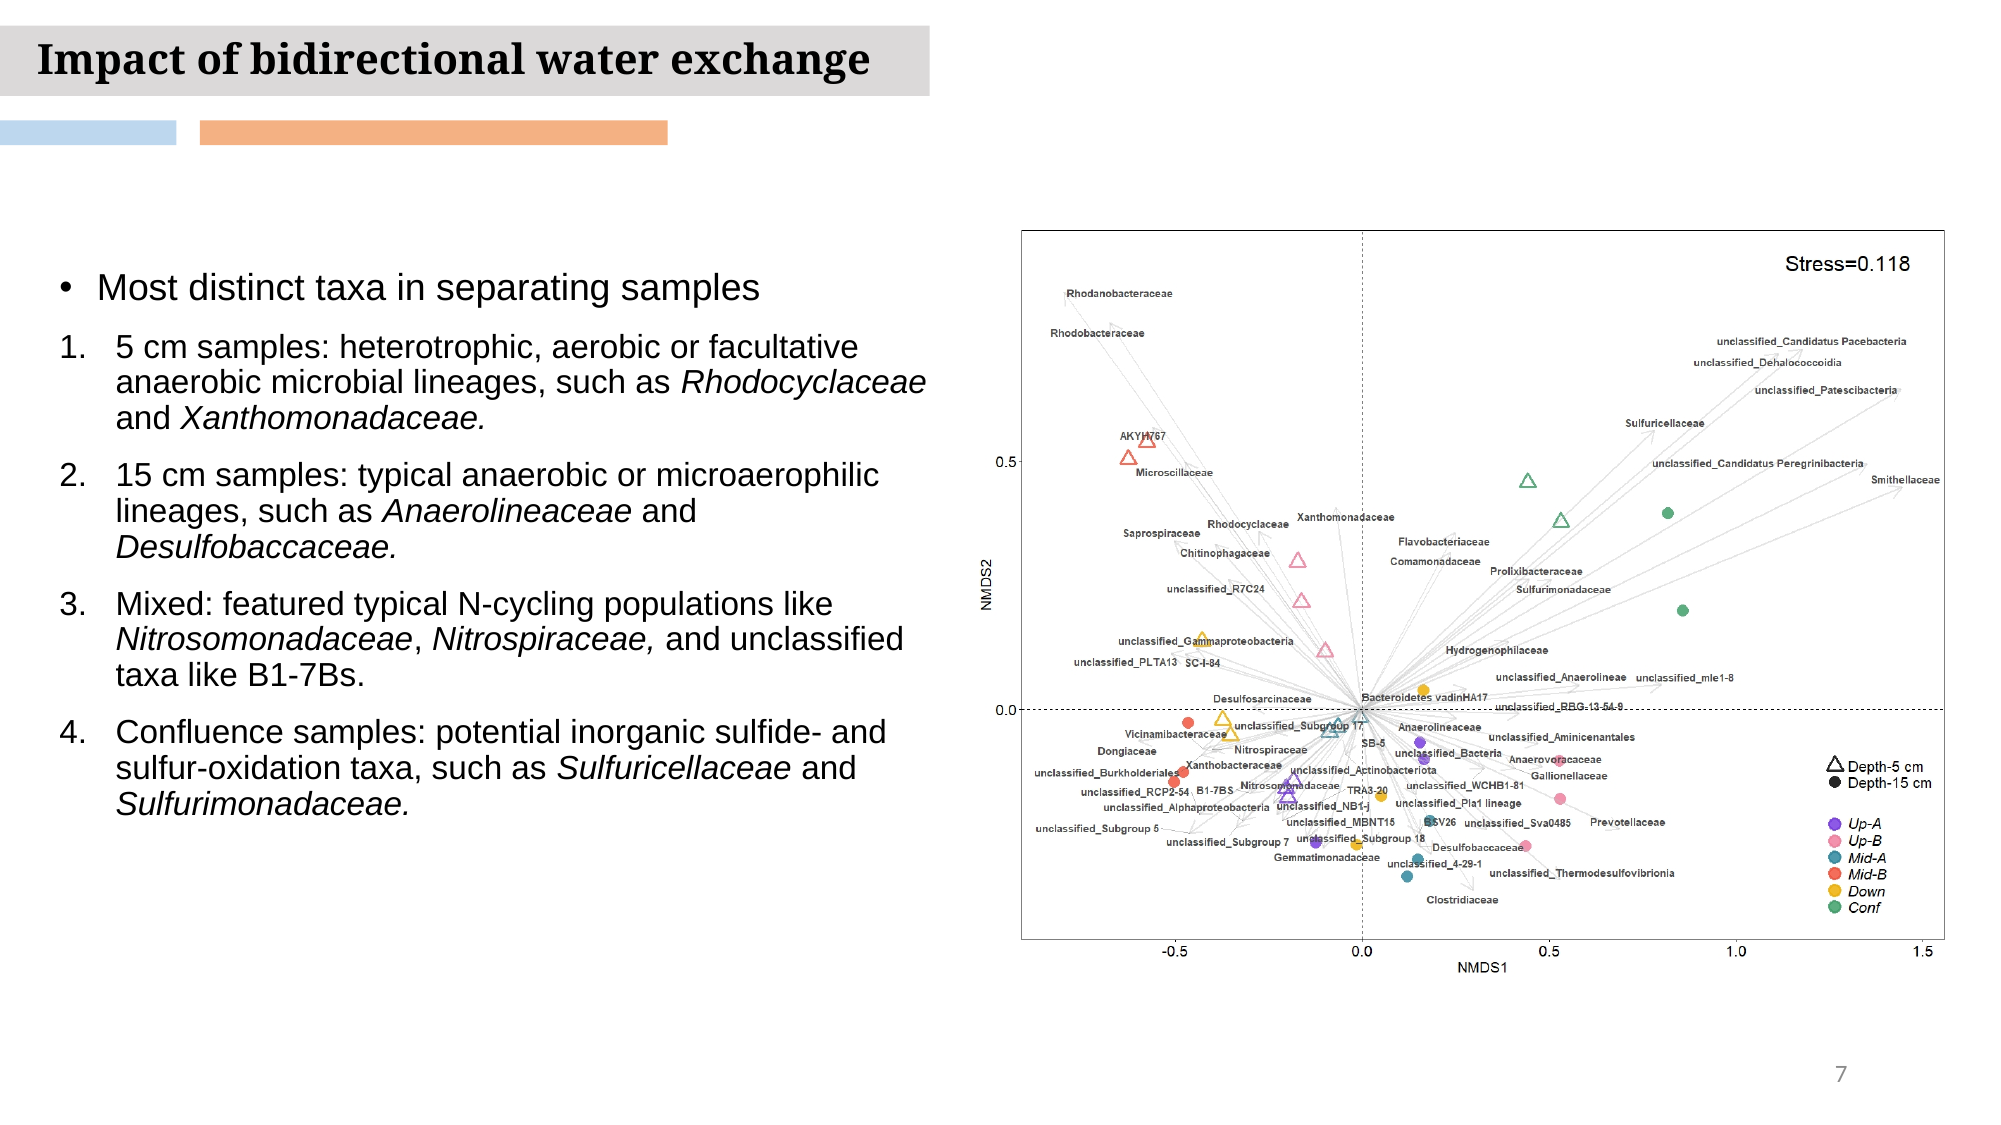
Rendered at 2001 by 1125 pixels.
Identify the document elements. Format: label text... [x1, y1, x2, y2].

text_box [199, 119, 669, 146]
picture [973, 225, 1949, 980]
list Most distinct taxa in separating samples 5 cm samples: heterotrophic, aerobic or facultative anaerobic microbial lineages, such as Rhodocyclaceae and Xanthomonadaceae. 15 cm samples: typical anaerobic or microaerophilic lineages, such as Anaerolineaceae and Desulfobaccaceae. Mixed: featured typical N-cycling populations like Nitrosomonadaceae, Nitrospiraceae, and unclassified taxa like B1-7Bs. Confluence samples: potential inorganic sulfide- and sulfur-oxidation taxa, such as Sulfuricellaceae and Sulfurimonadaceae. [44, 260, 973, 850]
text_box [0, 119, 177, 146]
slide_number 7 [1412, 1042, 1863, 1103]
text_box Impact of bidirectional water exchange [0, 25, 930, 96]
